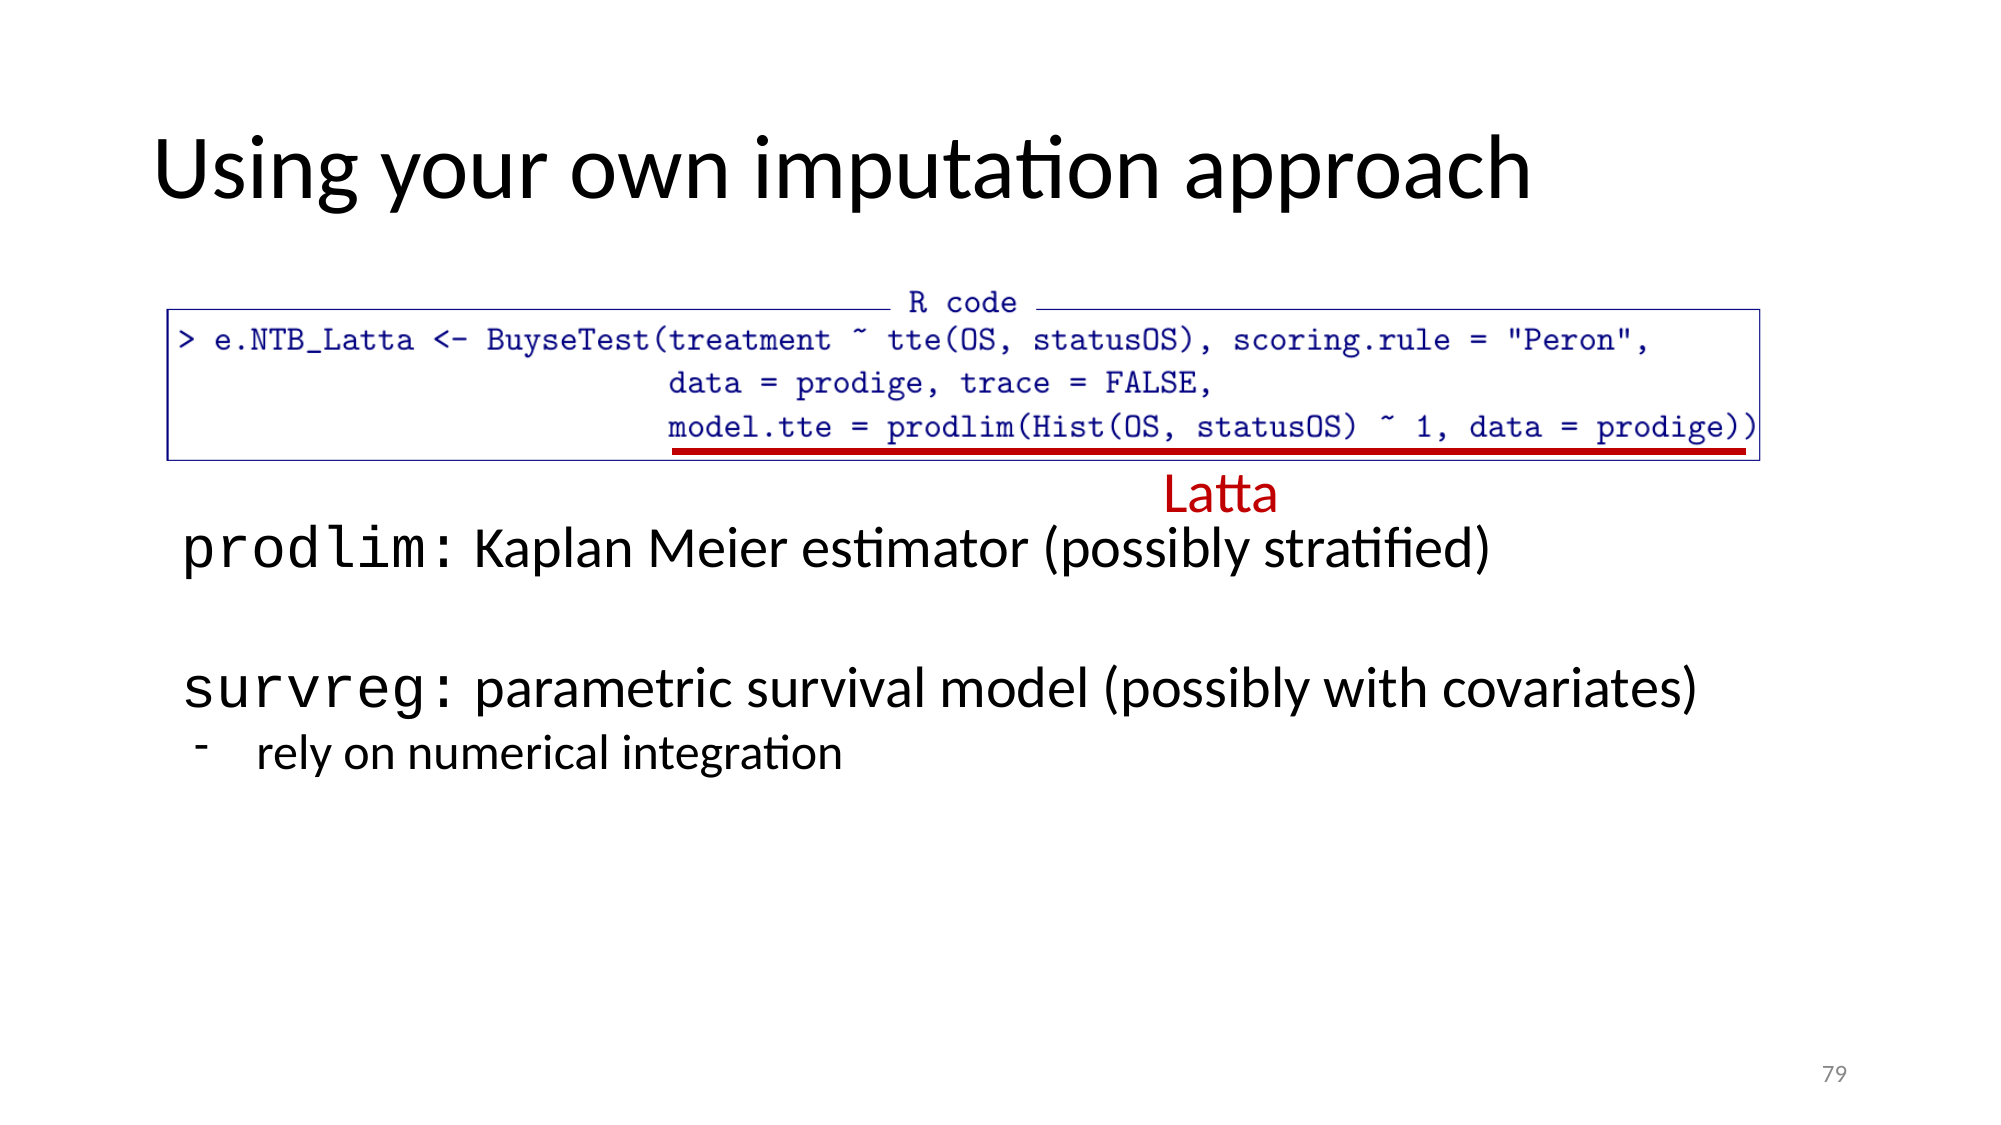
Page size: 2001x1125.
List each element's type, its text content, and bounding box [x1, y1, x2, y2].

slide_number ‹#› [1412, 1042, 1863, 1103]
text_box prodlim: Kaplan Meier estimator (possibly stratified) survreg: parametric survival model (possibly with covariates) rely on numerical integration [166, 494, 1762, 817]
picture [148, 277, 1780, 472]
title Using your own imputation approach [137, 59, 1863, 278]
text_box Latta [1148, 483, 1310, 547]
